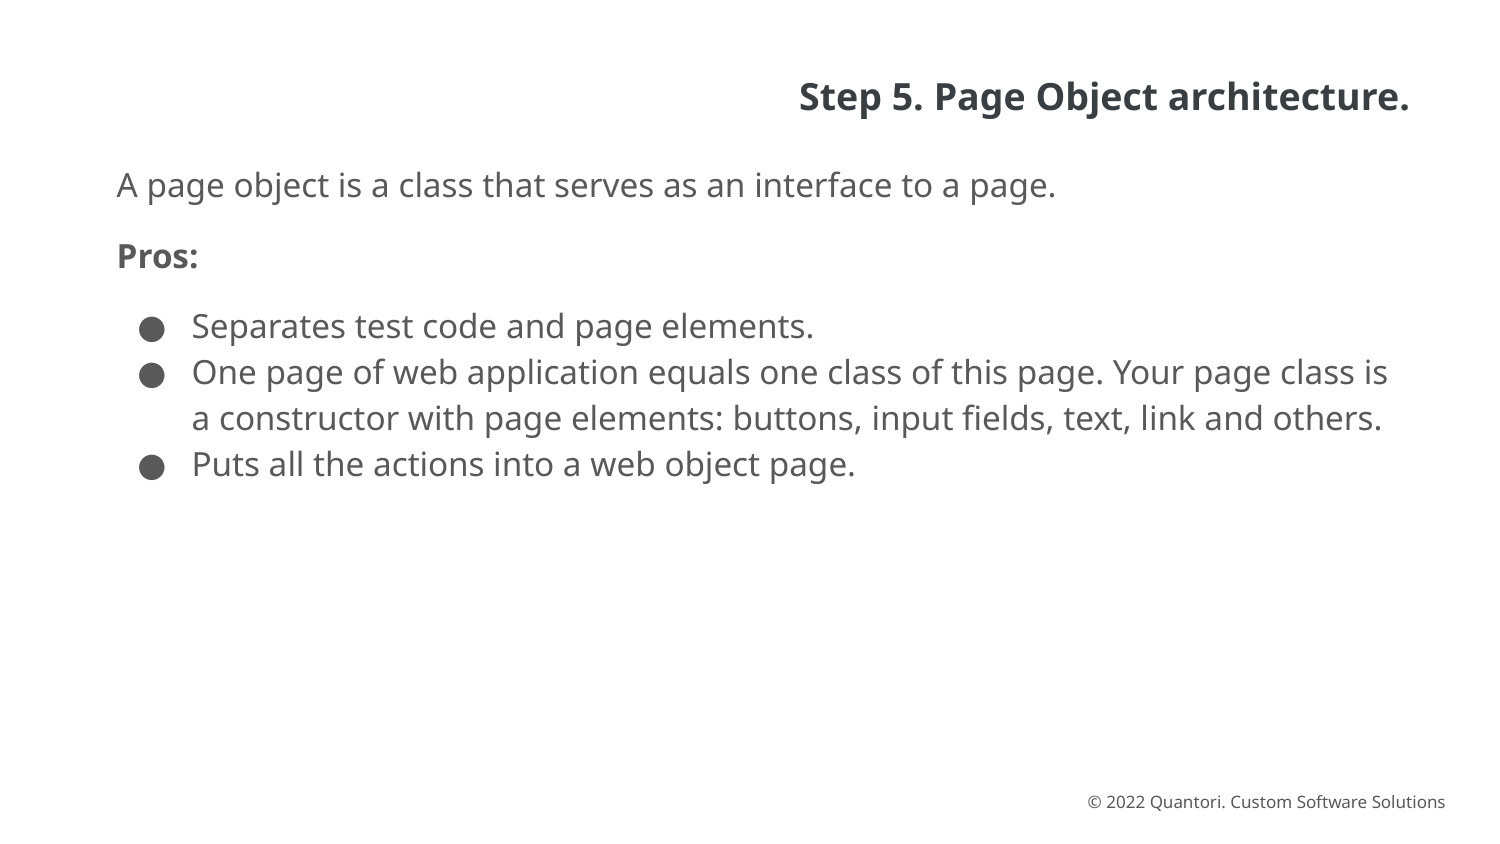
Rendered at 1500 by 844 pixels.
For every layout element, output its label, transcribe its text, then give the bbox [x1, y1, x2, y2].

title A page object is a class that serves as an interface to a page. Pros: Separates test code and page elements. One page of web application equals one class of this page. Your page class is a constructor with page elements: buttons, input fields, text, link and others. Puts all the actions into a web object page. [101, 143, 1427, 790]
title © 2022 Quantori. Custom Software Solutions [829, 776, 1462, 822]
text_box Step 5. Page Object architecture. [40, 57, 1426, 136]
